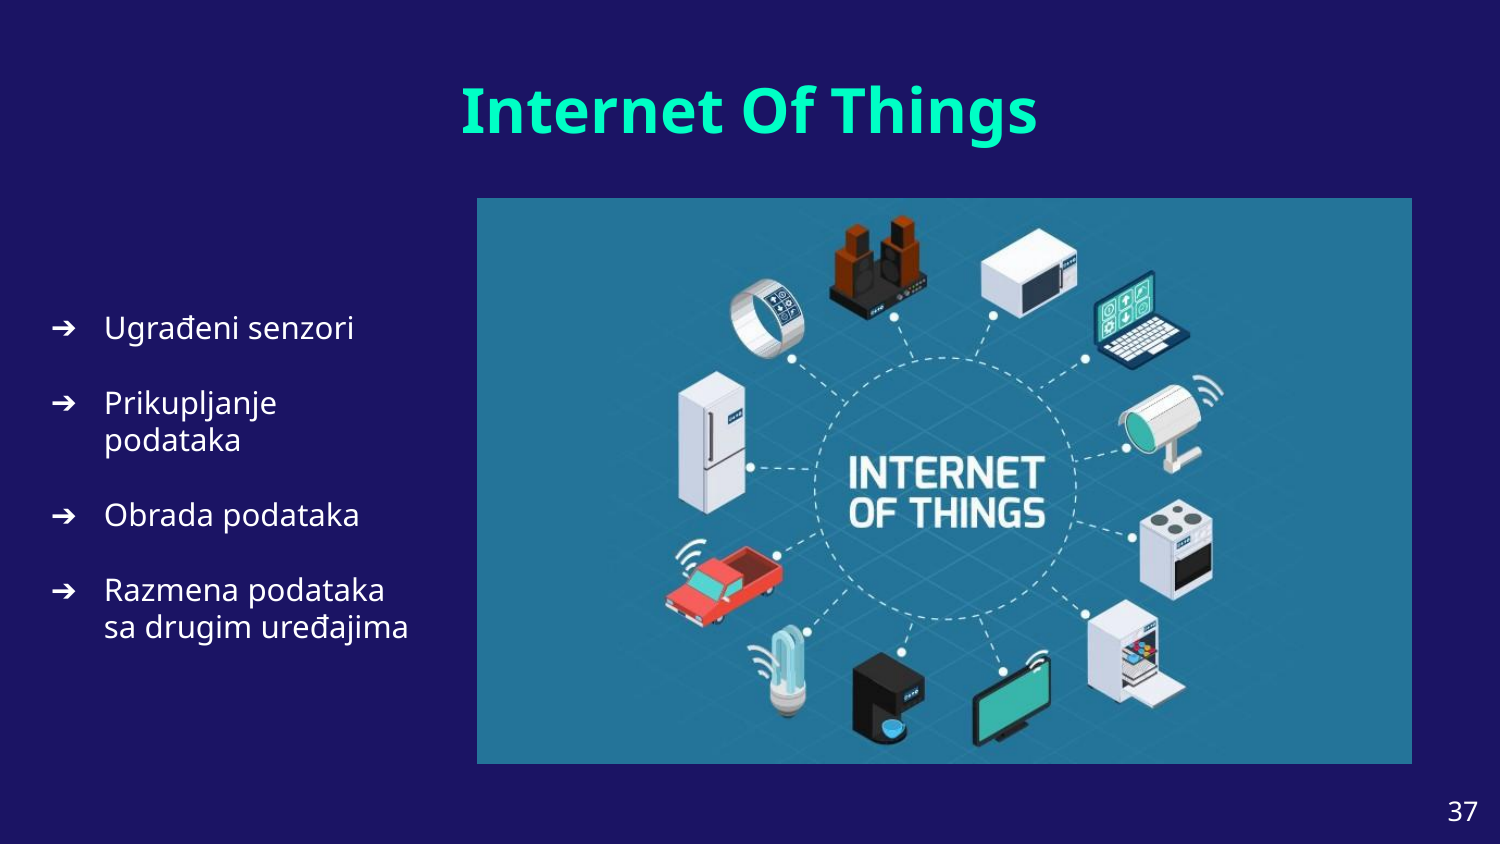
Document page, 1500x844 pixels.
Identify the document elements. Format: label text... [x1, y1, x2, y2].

slide_number ‹#› [1403, 779, 1494, 844]
title Internet Of Things [209, 56, 1291, 166]
text_box Ugrađeni senzori Prikupljanje podataka Obrada podataka Razmena podataka sa drugim uređajima [14, 293, 427, 660]
picture [476, 198, 1412, 765]
